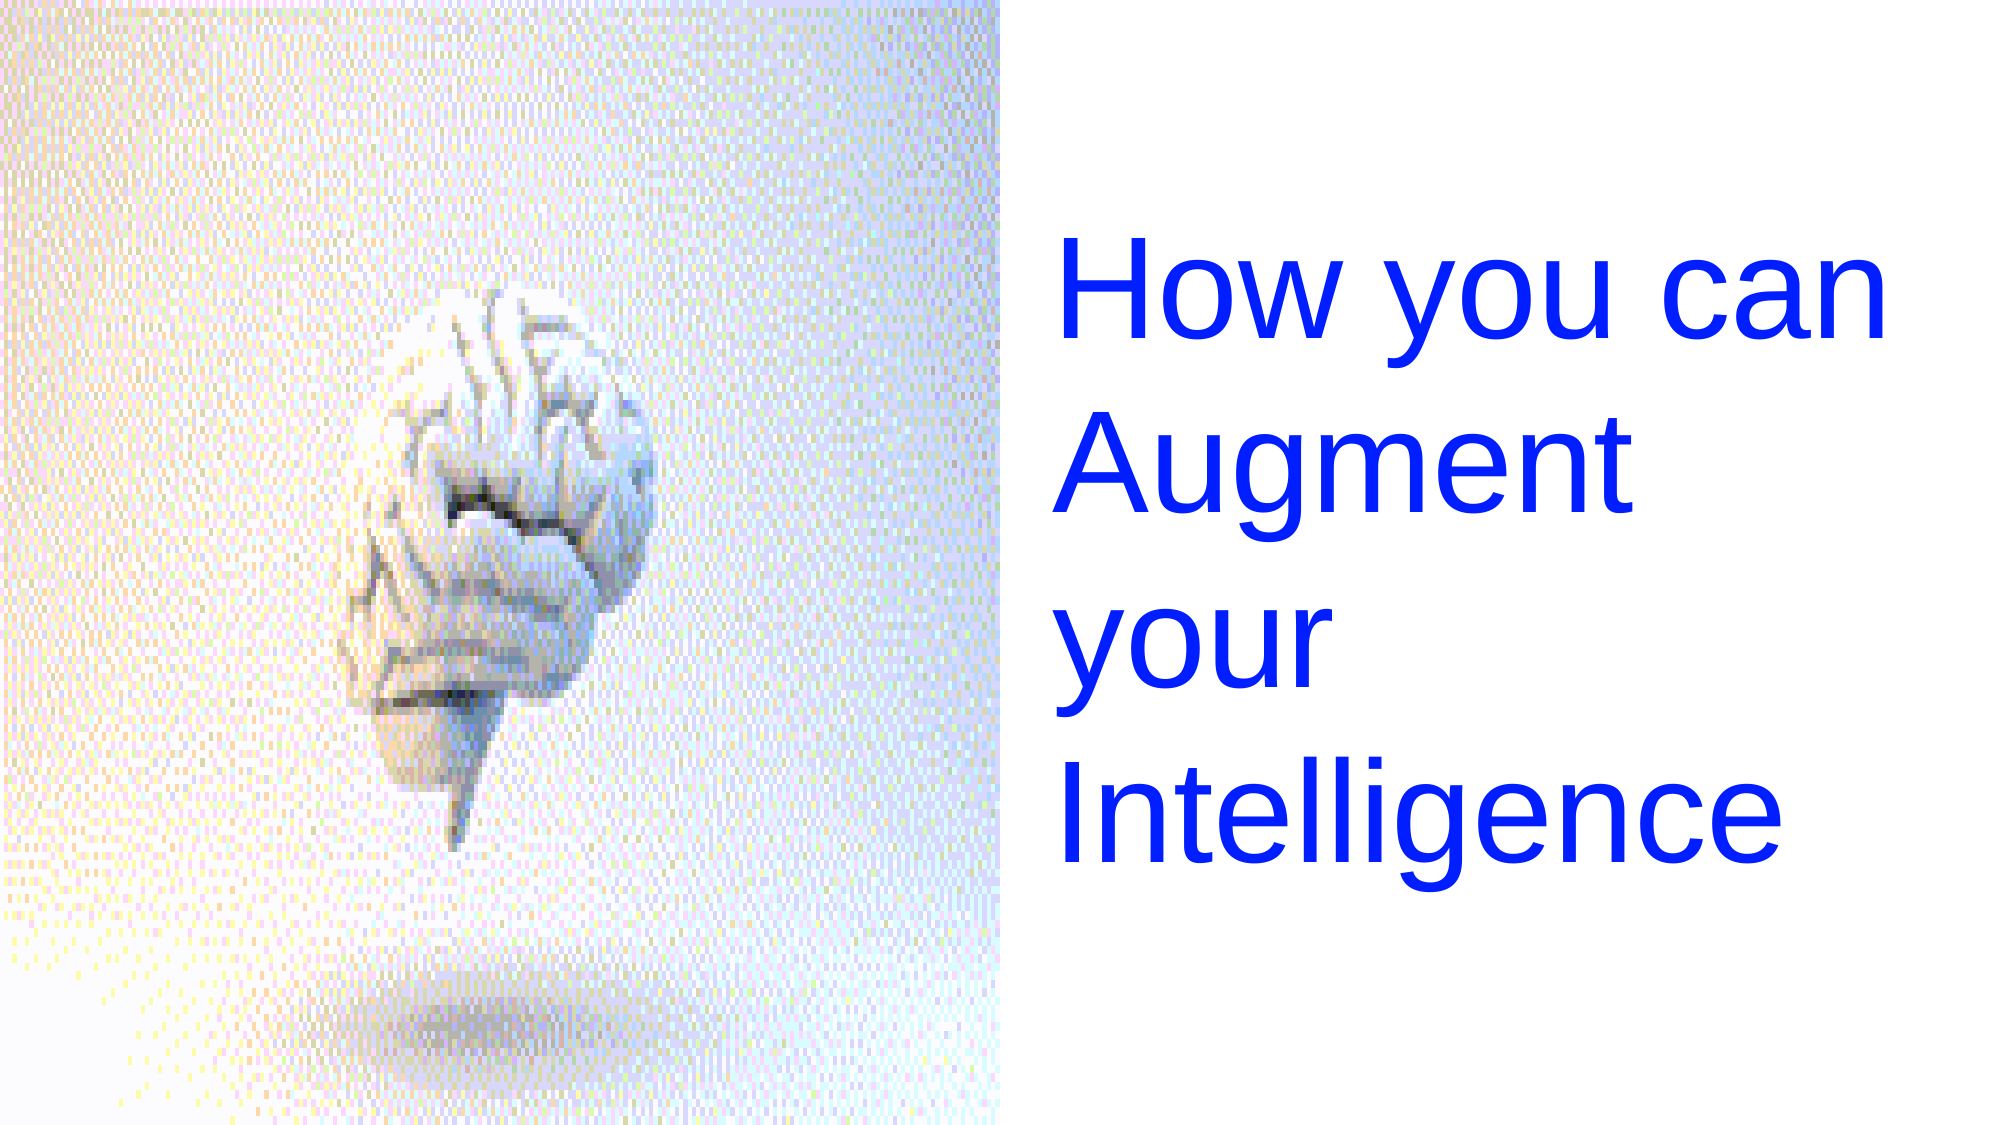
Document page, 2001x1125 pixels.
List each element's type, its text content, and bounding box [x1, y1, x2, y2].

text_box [0, 0, 1001, 1125]
title How you can Augment your Intelligence [1052, 382, 1960, 892]
